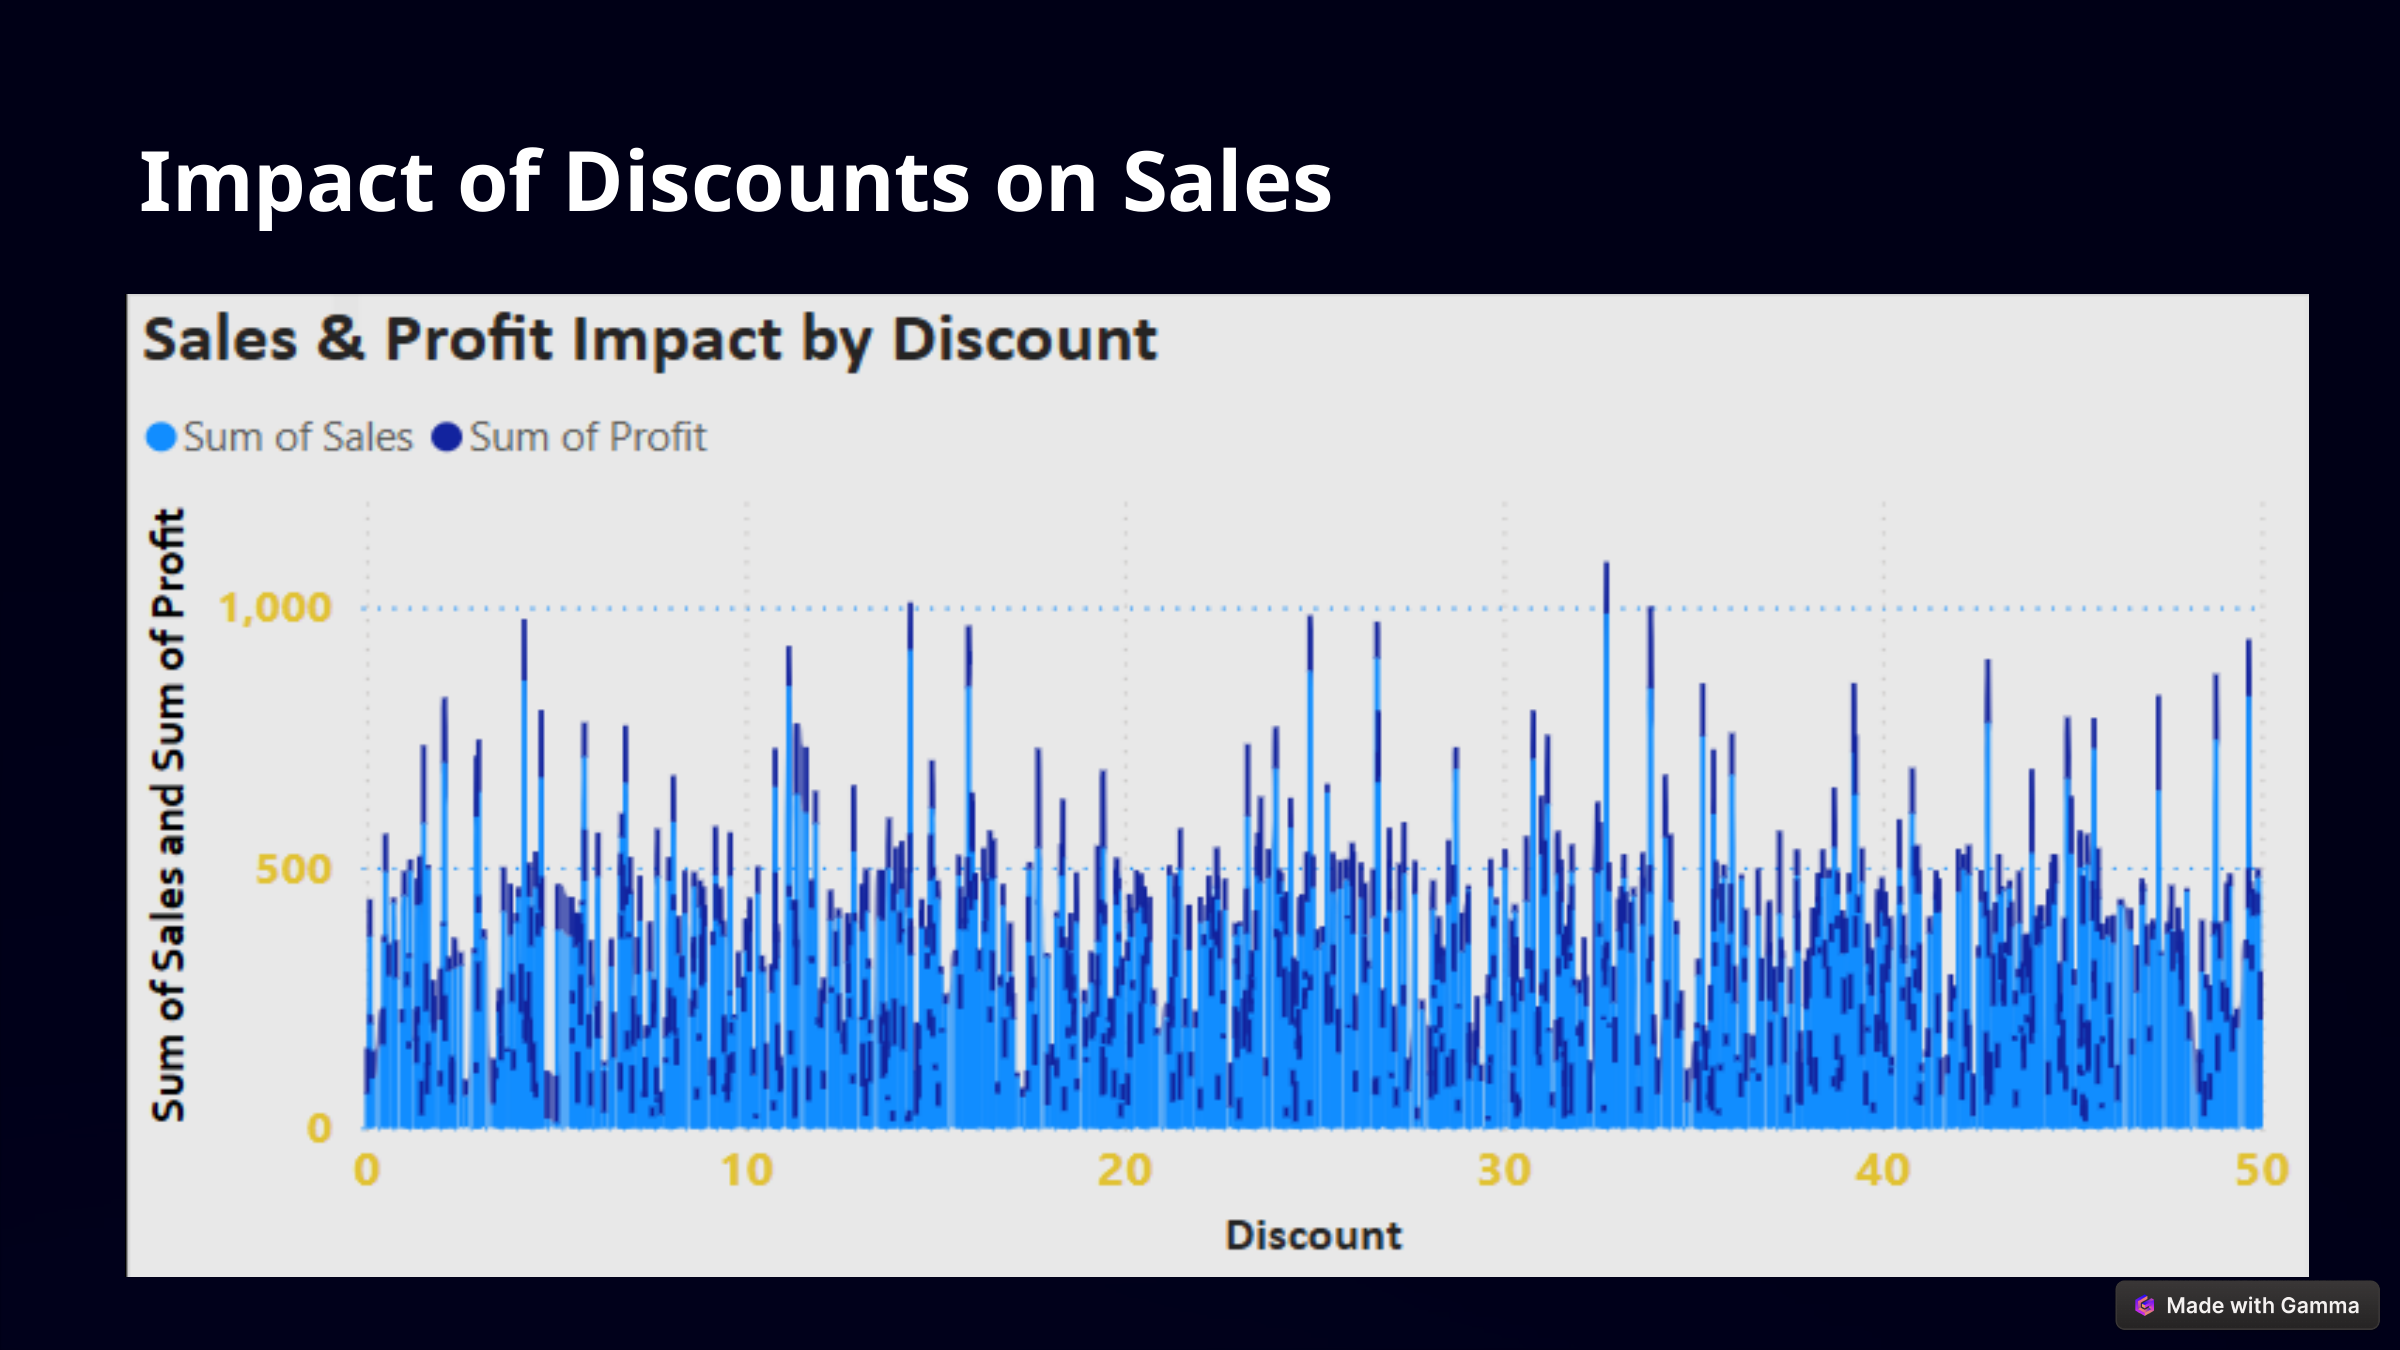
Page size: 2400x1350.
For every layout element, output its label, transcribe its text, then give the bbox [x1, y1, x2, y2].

picture [124, 294, 2389, 1339]
text_box Impact of Discounts on Sales [124, 120, 1930, 236]
